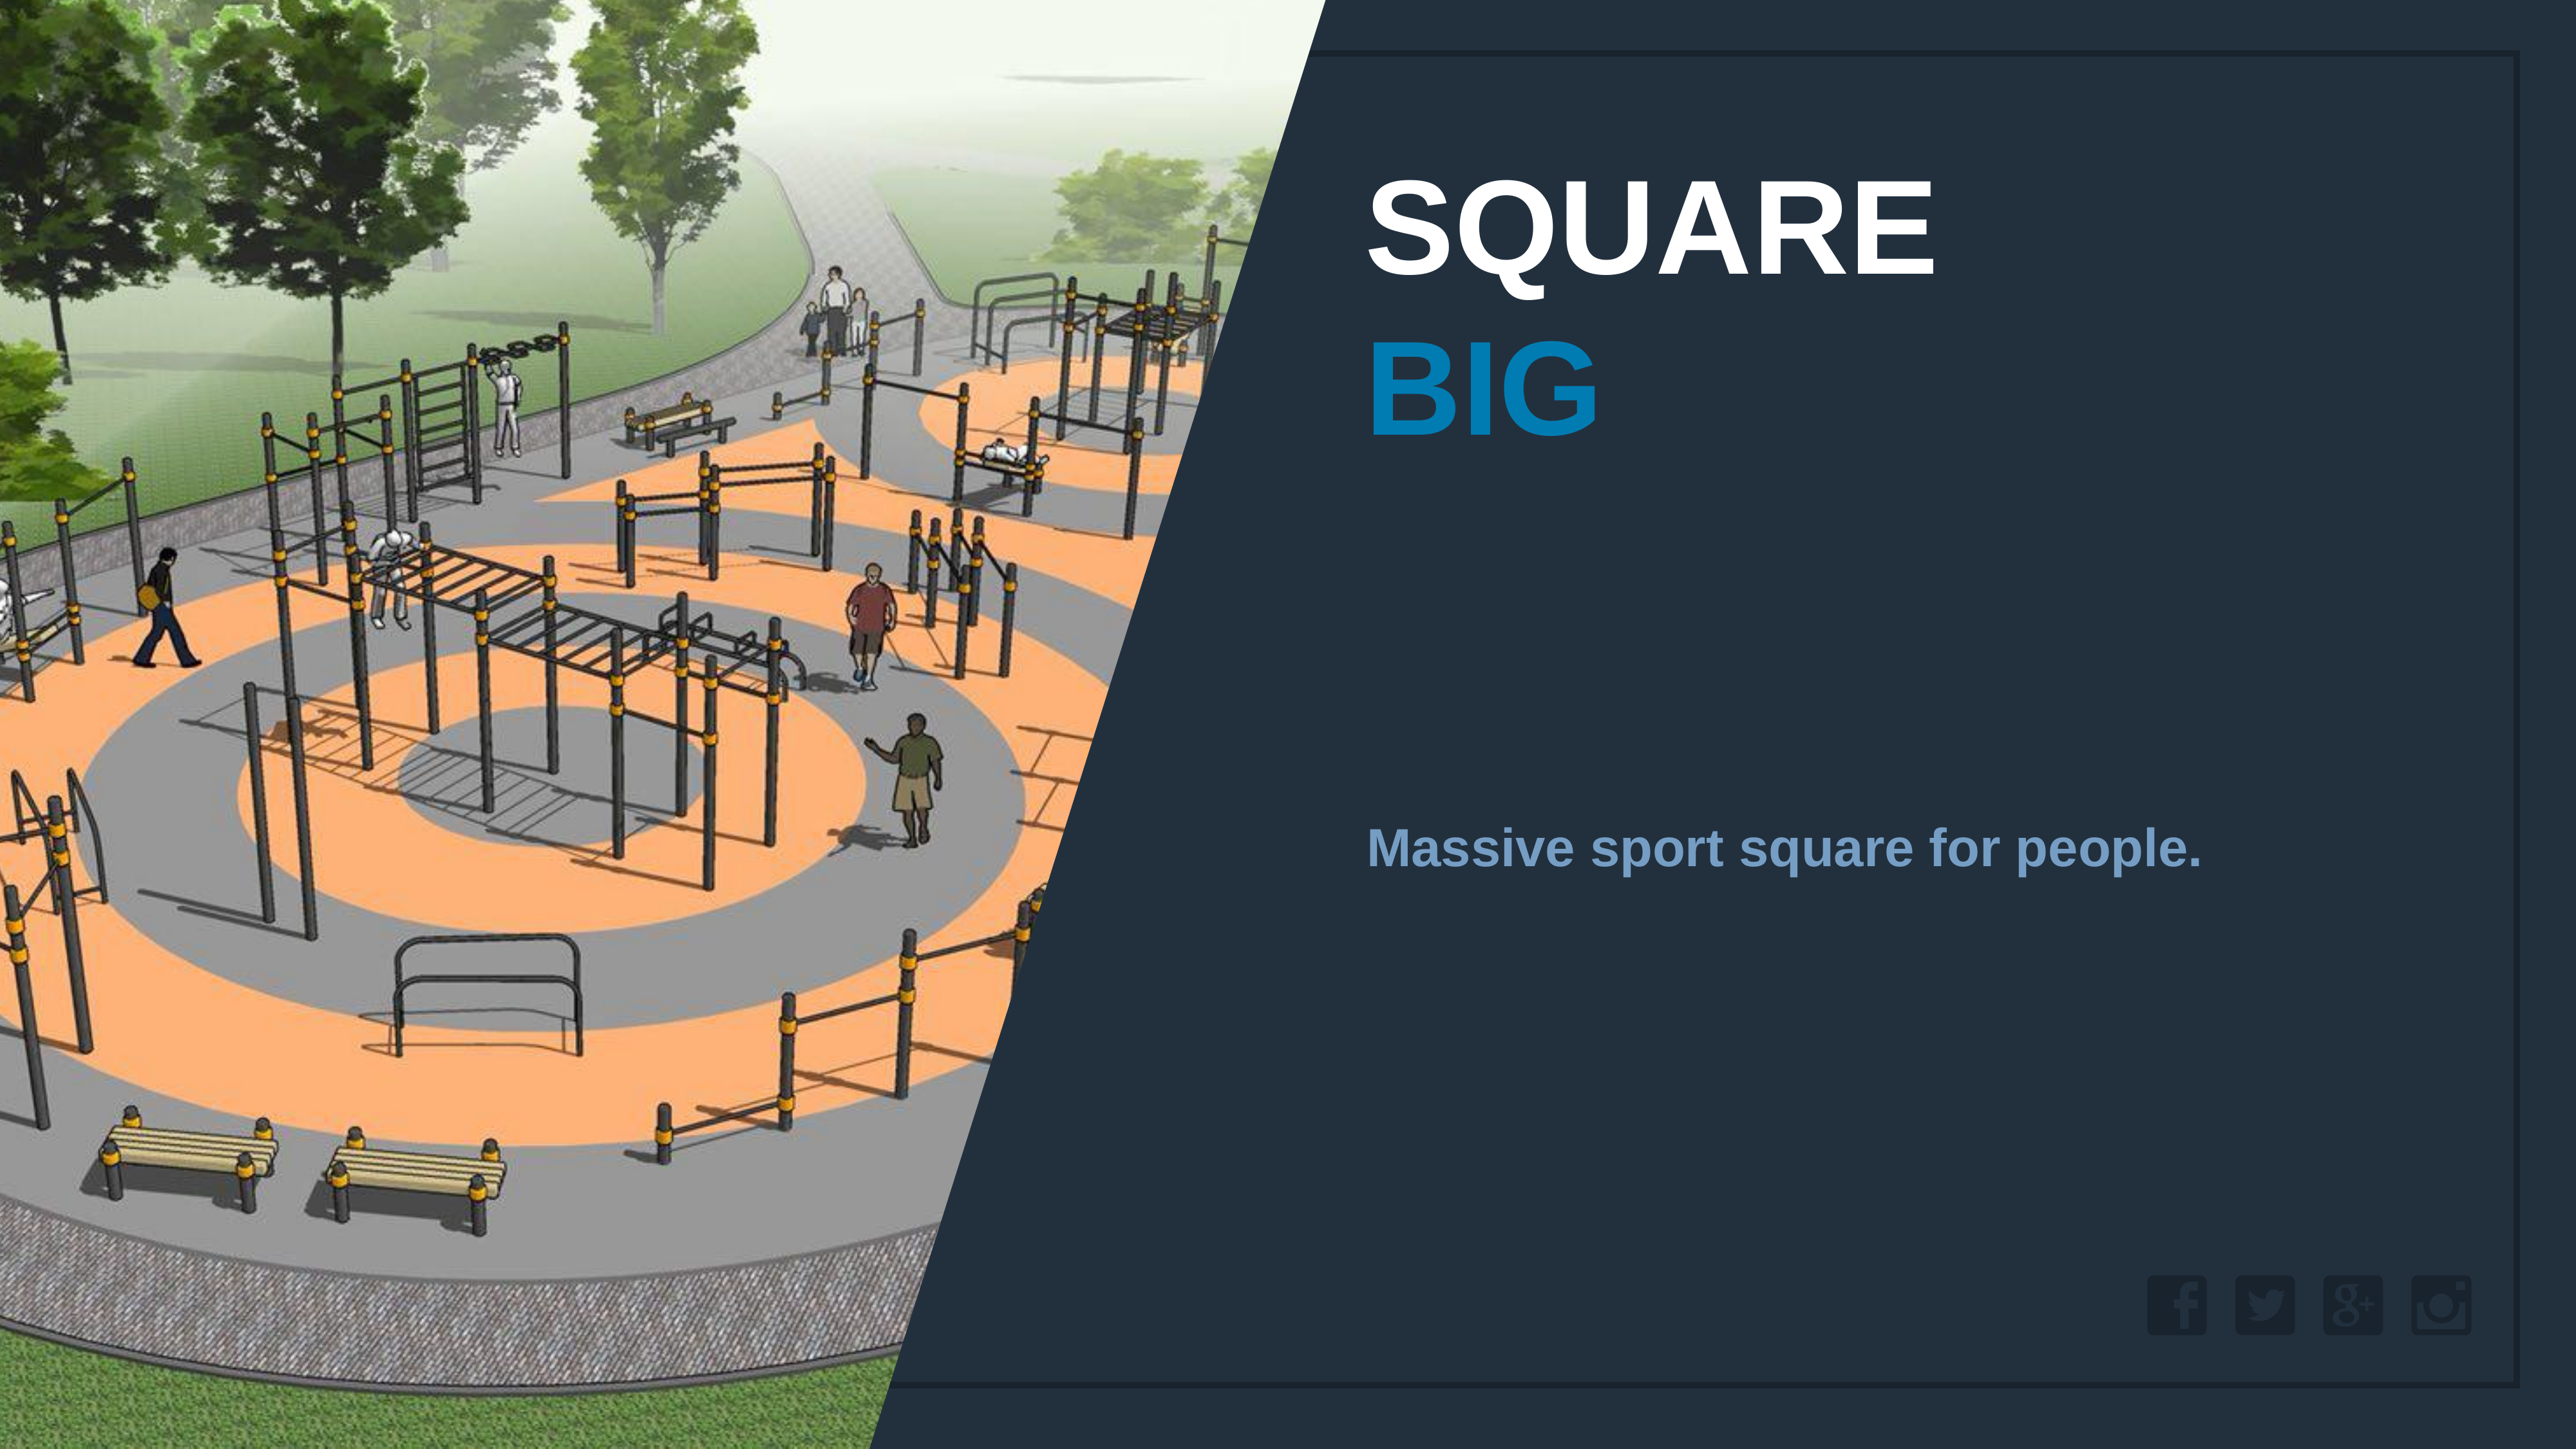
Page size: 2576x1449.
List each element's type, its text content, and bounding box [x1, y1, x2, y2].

text_box Massive sport square for people. [1361, 807, 2210, 883]
picture [0, 0, 1328, 1449]
text_box square BIG [1359, 134, 1945, 467]
